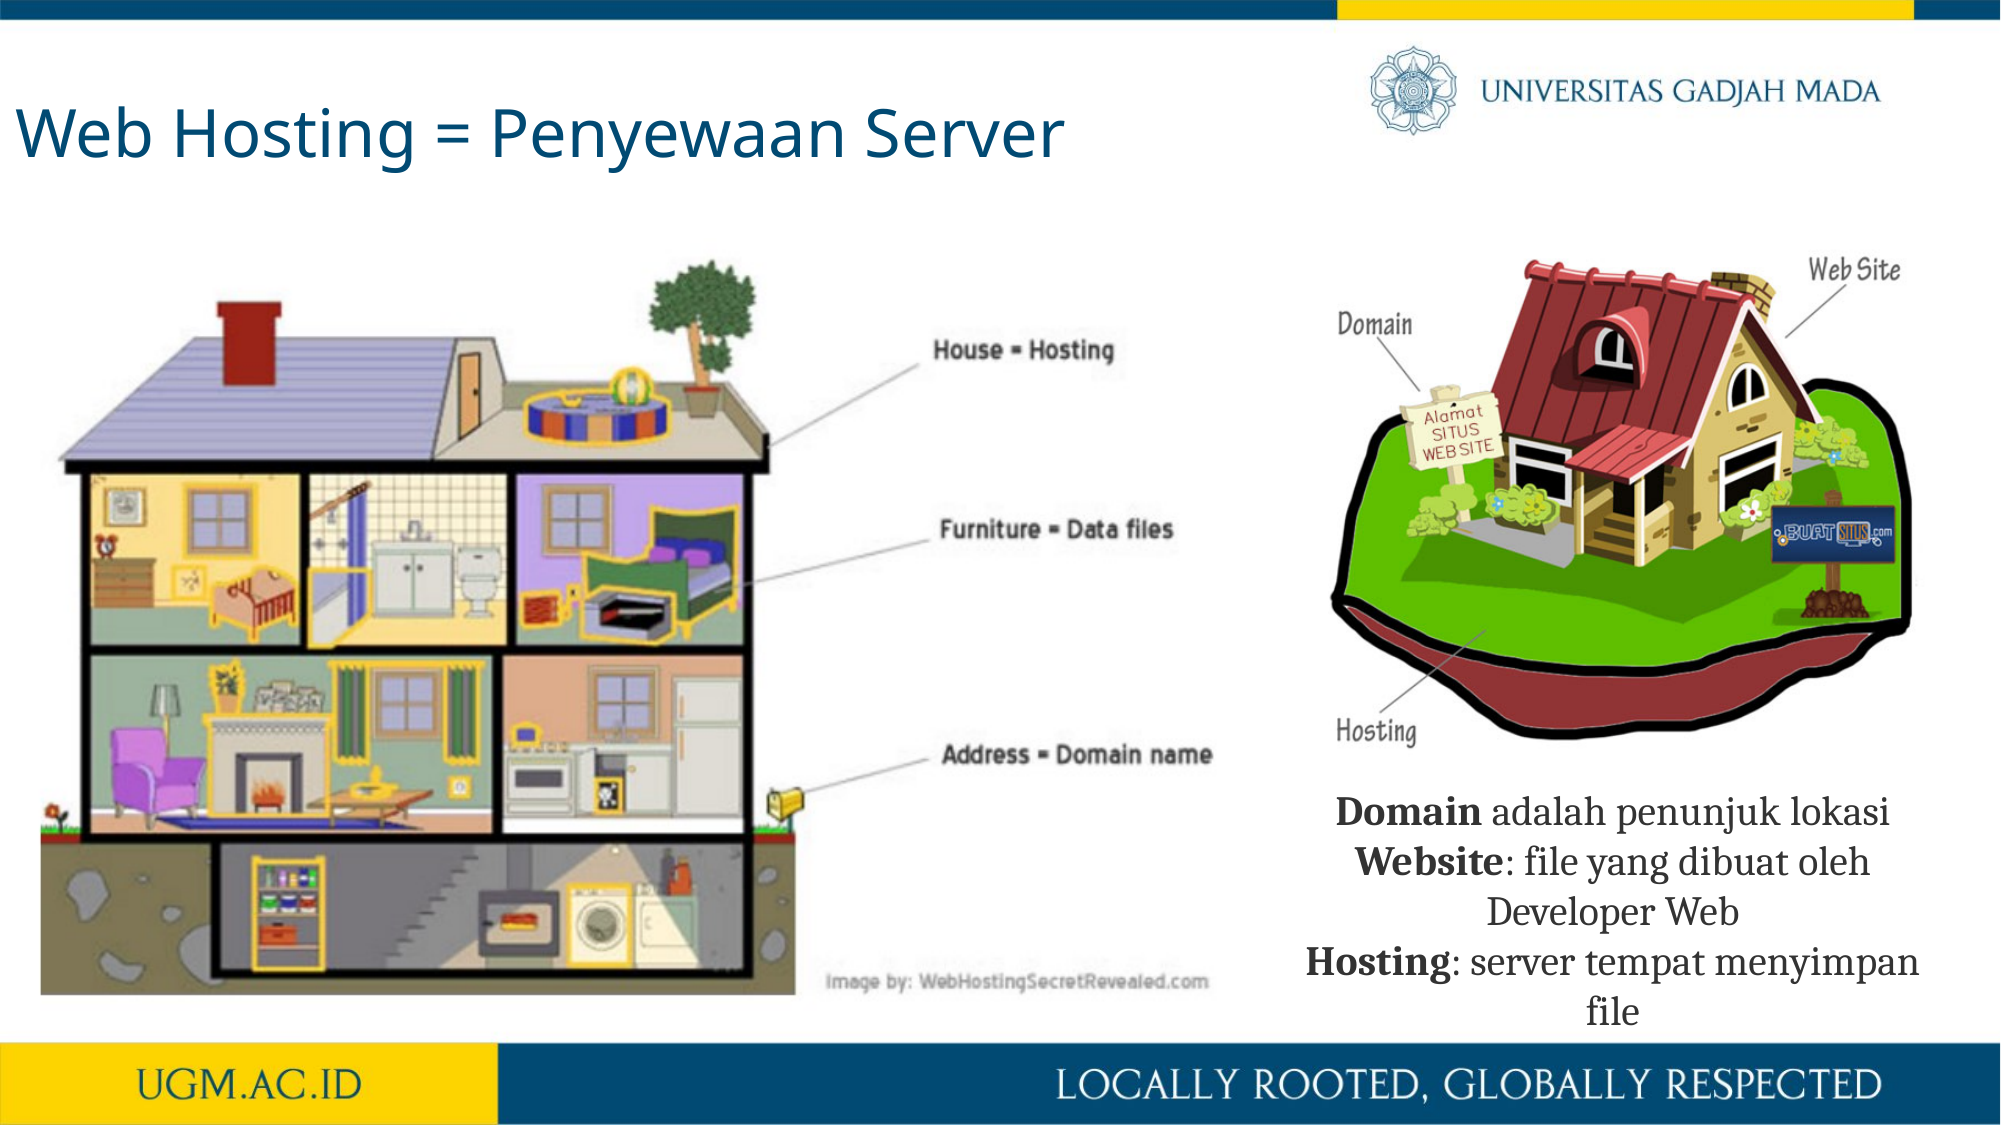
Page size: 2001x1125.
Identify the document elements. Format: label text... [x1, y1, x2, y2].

text_box Web Hosting = Penyewaan Server [0, 83, 1082, 179]
text_box Domain adalah penunjuk lokasi Website: file yang dibuat oleh Developer Web Hosting: server tempat menyimpan file [1275, 776, 1951, 1042]
picture [0, 0, 2001, 1125]
